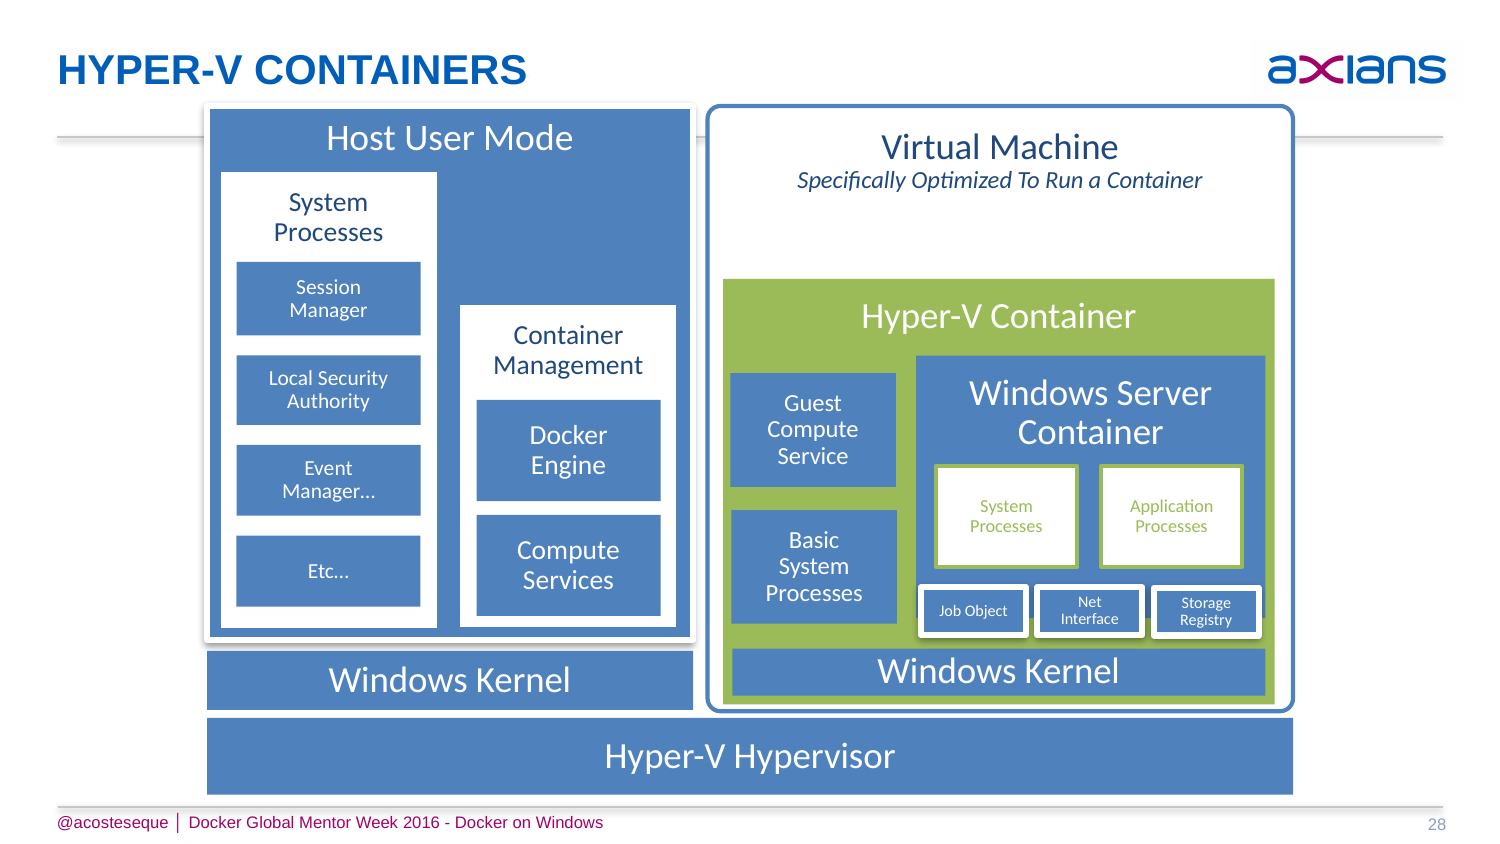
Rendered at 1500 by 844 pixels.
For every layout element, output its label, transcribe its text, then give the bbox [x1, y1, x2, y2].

text_box Application Processes [1101, 465, 1243, 567]
text_box Virtual Machine Specifically Optimized To Run a Container [707, 105, 1294, 712]
text_box Docker Engine [476, 399, 661, 502]
text_box Windows Kernel [207, 650, 694, 710]
text_box Hyper-V Hypervisor [207, 717, 1294, 795]
text_box Storage Registry [1153, 587, 1259, 636]
text_box Guest Compute Service [730, 373, 896, 487]
title Hyper-V Containers [42, 0, 1269, 136]
text_box Compute Services [476, 514, 661, 616]
text_box Windows Server Container [916, 355, 1266, 619]
text_box Windows Kernel [732, 648, 1266, 696]
text_box Net Interface [1037, 587, 1143, 636]
text_box Basic System Processes [731, 510, 897, 624]
footer @acosteseque │ Docker Global Mentor Week 2016 - Docker on Windows [42, 804, 876, 836]
text_box Session Manager [236, 261, 421, 336]
text_box Event Manager… [236, 444, 421, 516]
text_box Etc… [236, 535, 421, 607]
text_box Job Object [920, 587, 1026, 636]
text_box System Processes [935, 465, 1078, 567]
text_box Container Management [458, 302, 679, 630]
text_box Local Security Authority [236, 355, 421, 425]
picture [1269, 38, 1463, 101]
text_box Host User Mode [206, 105, 693, 641]
text_box System Processes [218, 170, 439, 630]
text_box Hyper-V Container [723, 278, 1275, 705]
